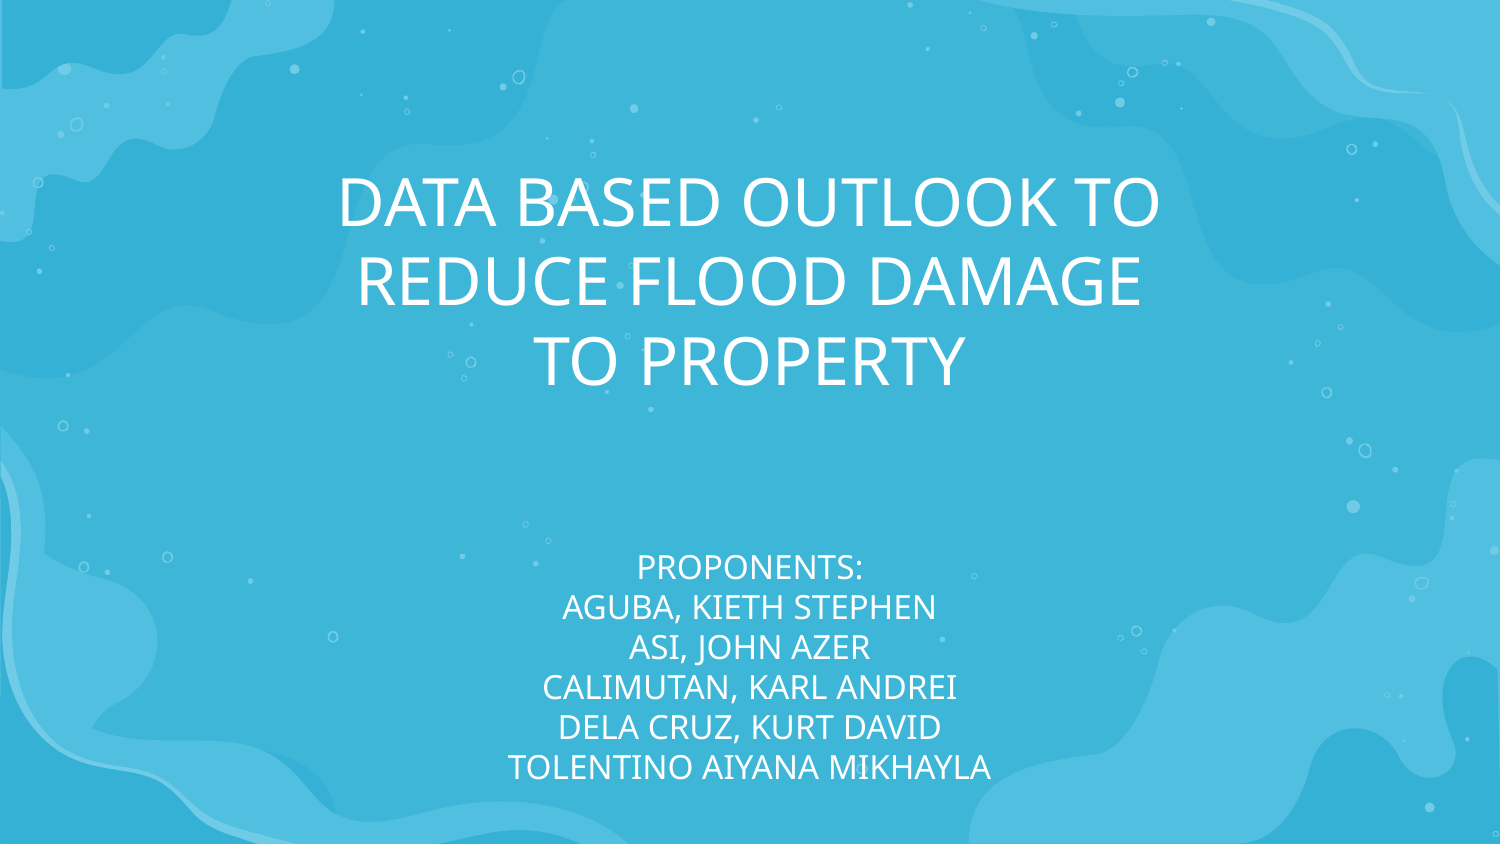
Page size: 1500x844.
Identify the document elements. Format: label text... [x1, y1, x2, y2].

subtitle PROPONENTS: AGUBA, KIETH STEPHEN ASI, JOHN AZER CALIMUTAN, KARL ANDREI DELA CRUZ, KURT DAVID TOLENTINO AIYANA MIKHAYLA [312, 531, 1188, 575]
title DATA BASED OUTLOOK TO REDUCE FLOOD DAMAGE TO PROPERTY [292, 160, 1208, 399]
